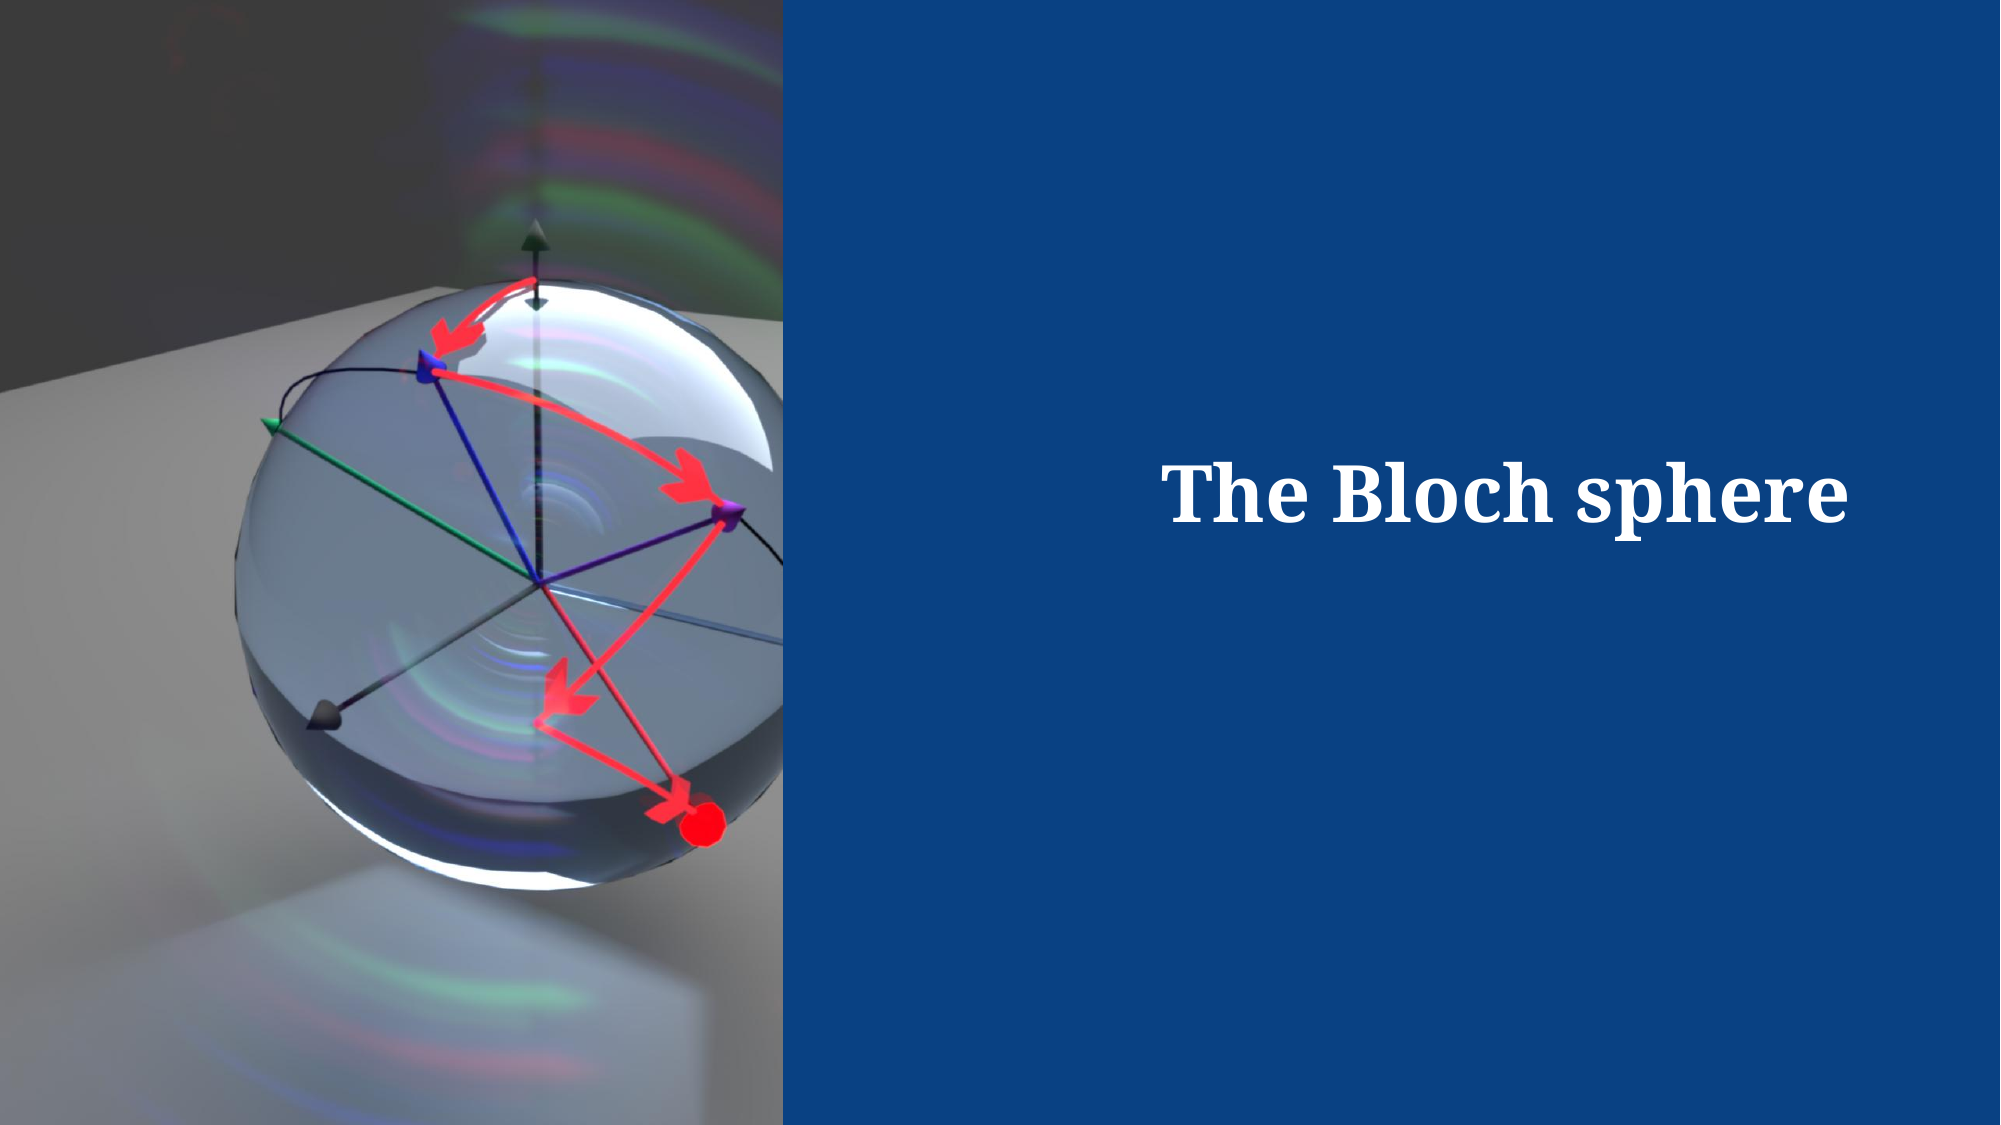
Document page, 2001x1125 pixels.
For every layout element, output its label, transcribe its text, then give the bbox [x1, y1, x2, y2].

subtitle The Bloch sphere [1073, 0, 2000, 1125]
picture [0, 0, 1073, 1125]
